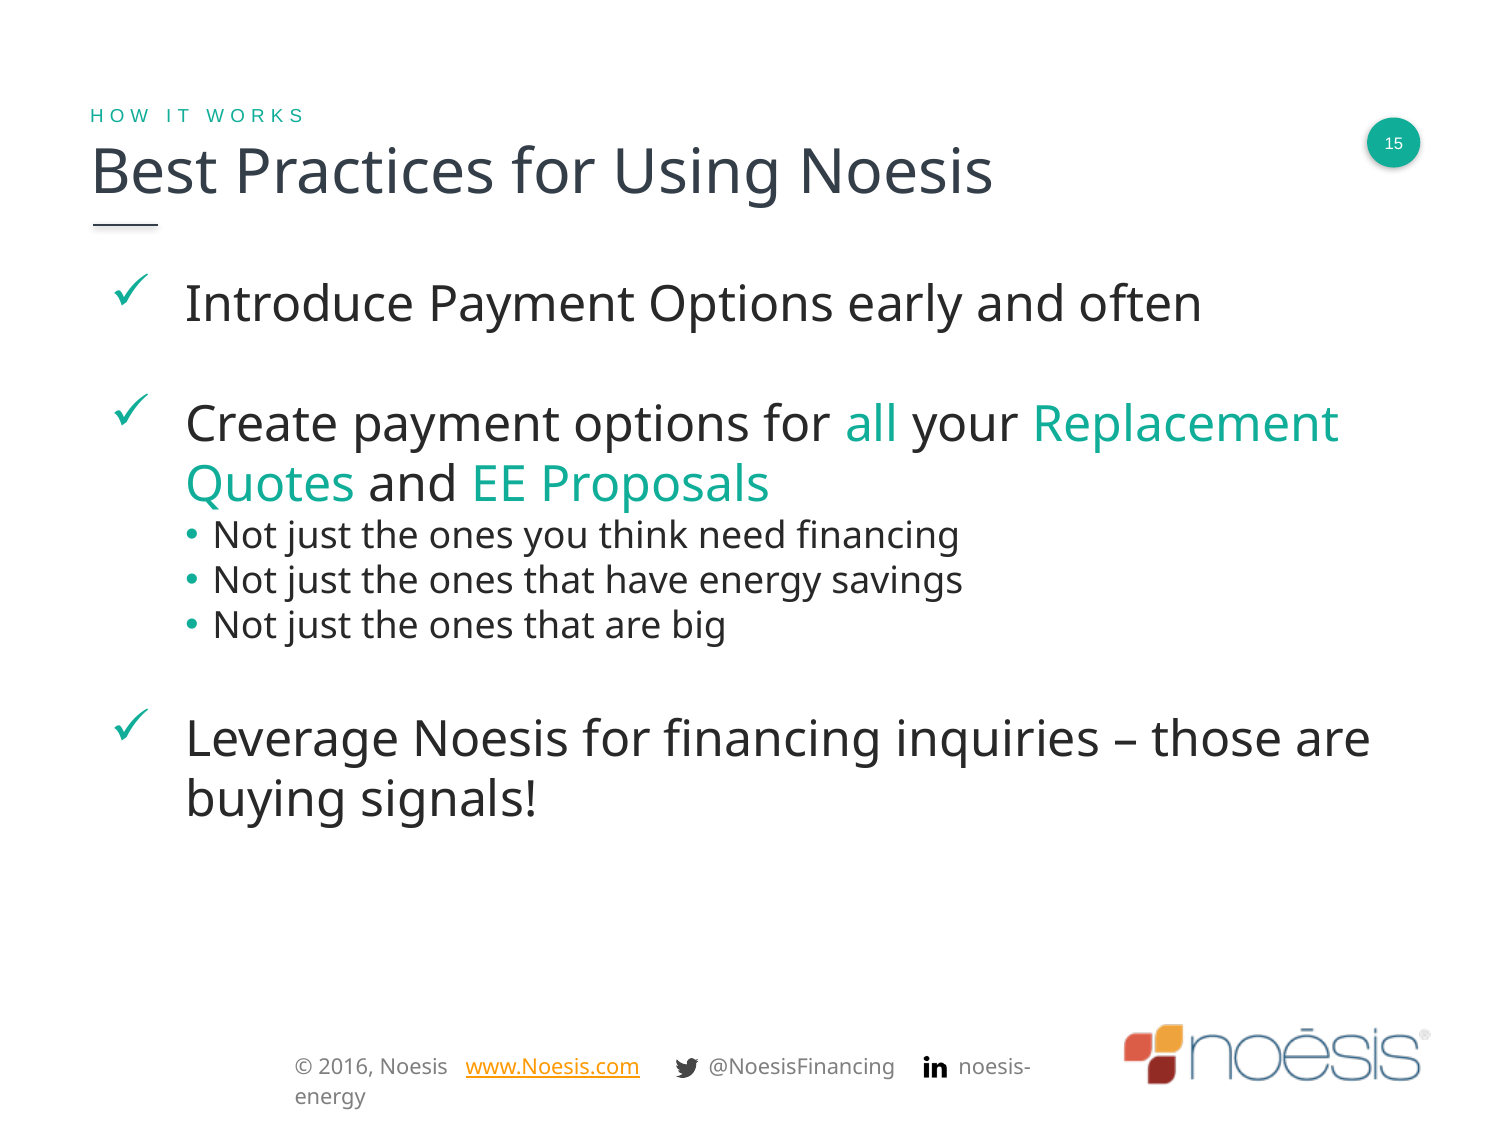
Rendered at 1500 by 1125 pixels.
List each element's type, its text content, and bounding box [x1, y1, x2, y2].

text_box Introduce Payment Options early and often Create payment options for all your Replacement Quotes and EE Proposals Not just the ones you think need financing Not just the ones that have energy savings Not just the ones that are big Leverage Noesis for financing inquiries – those are buying signals! [95, 263, 1417, 894]
list HOW IT WORKS [75, 95, 900, 167]
picture [1123, 1009, 1432, 1102]
picture [915, 1053, 955, 1080]
title Best Practices for Using Noesis [75, 75, 1325, 263]
